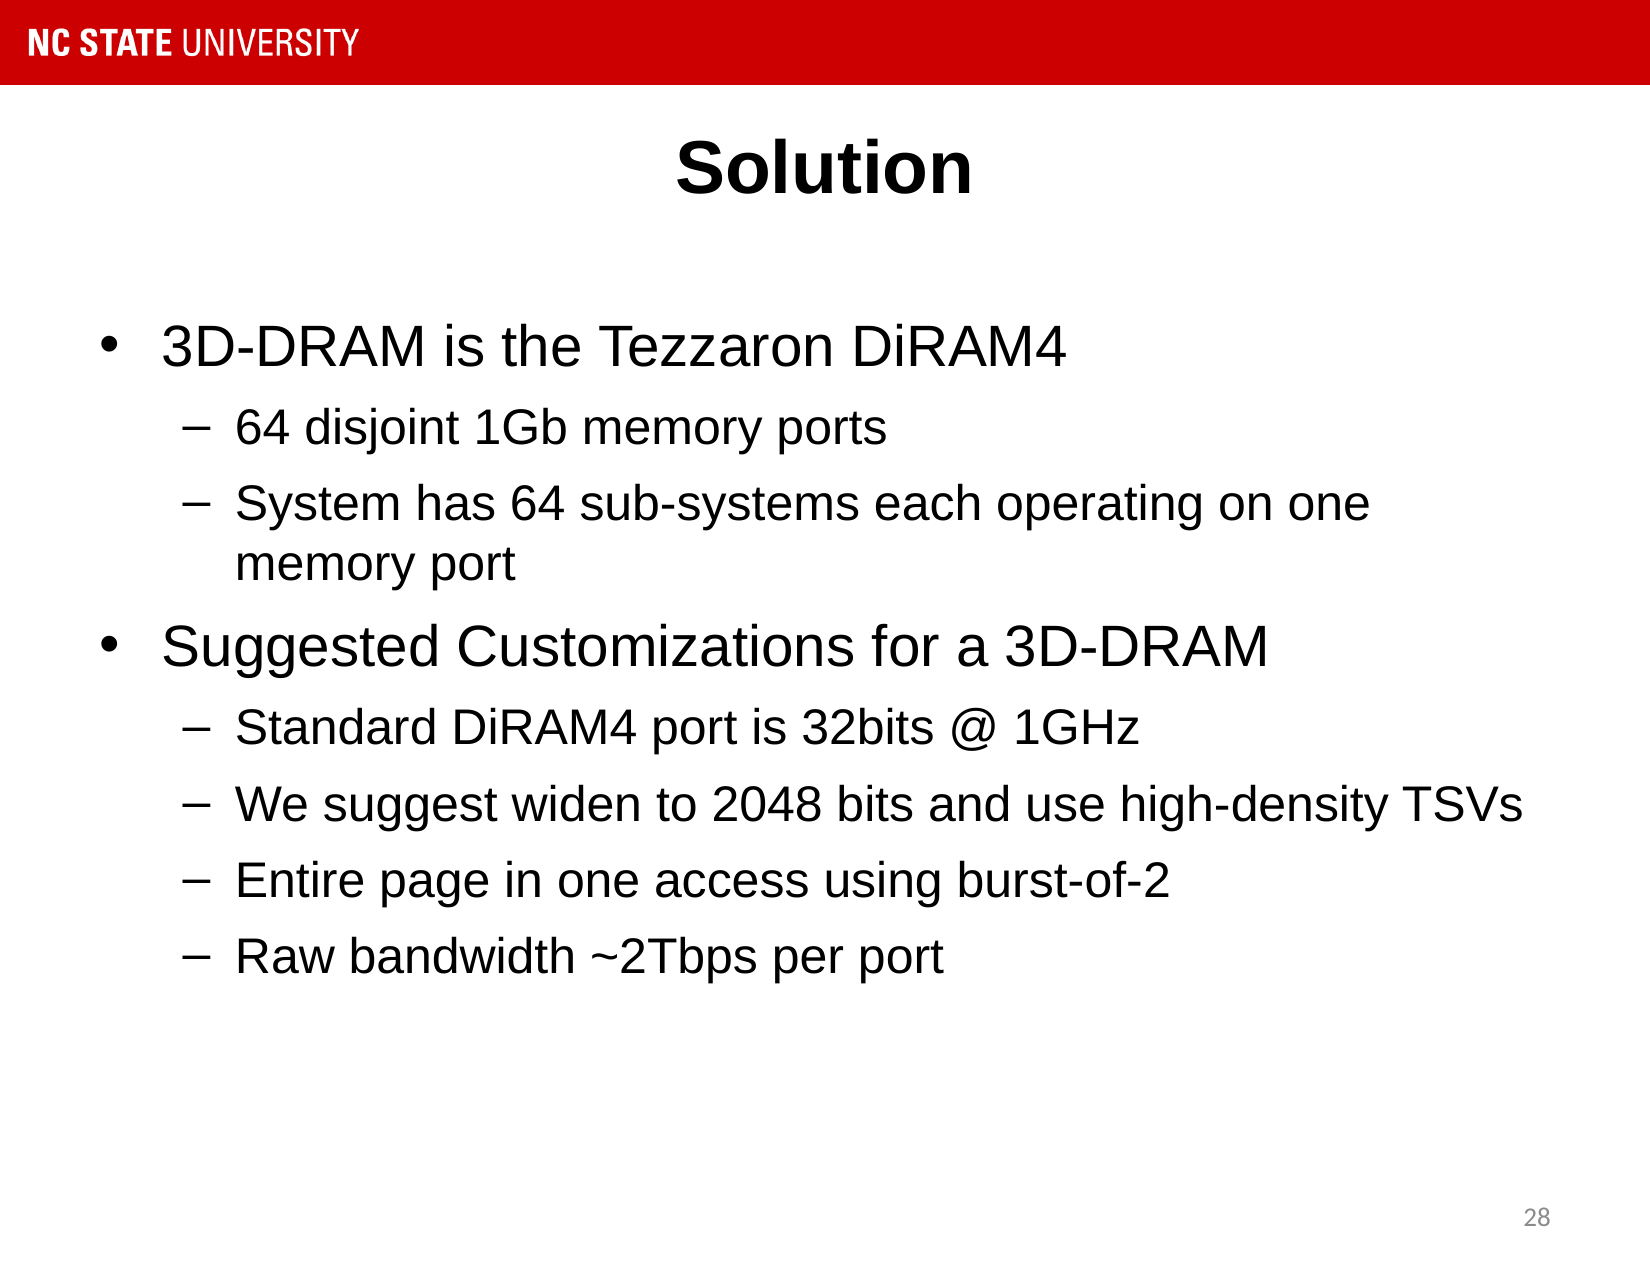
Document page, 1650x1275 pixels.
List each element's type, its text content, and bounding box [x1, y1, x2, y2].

slide_number 28 [1182, 1181, 1568, 1250]
picture [0, 0, 1650, 85]
title Solution [82, 64, 1568, 212]
list 3D-DRAM is the Tezzaron DiRAM4 64 disjoint 1Gb memory ports System has 64 sub-systems each operating on one memory port Suggested Customizations for a 3D-DRAM Standard DiRAM4 port is 32bits @ 1GHz We suggest widen to 2048 bits and use high-density TSVs Entire page in one access using burst-of-2 Raw bandwidth ~2Tbps per port [82, 212, 1568, 1160]
